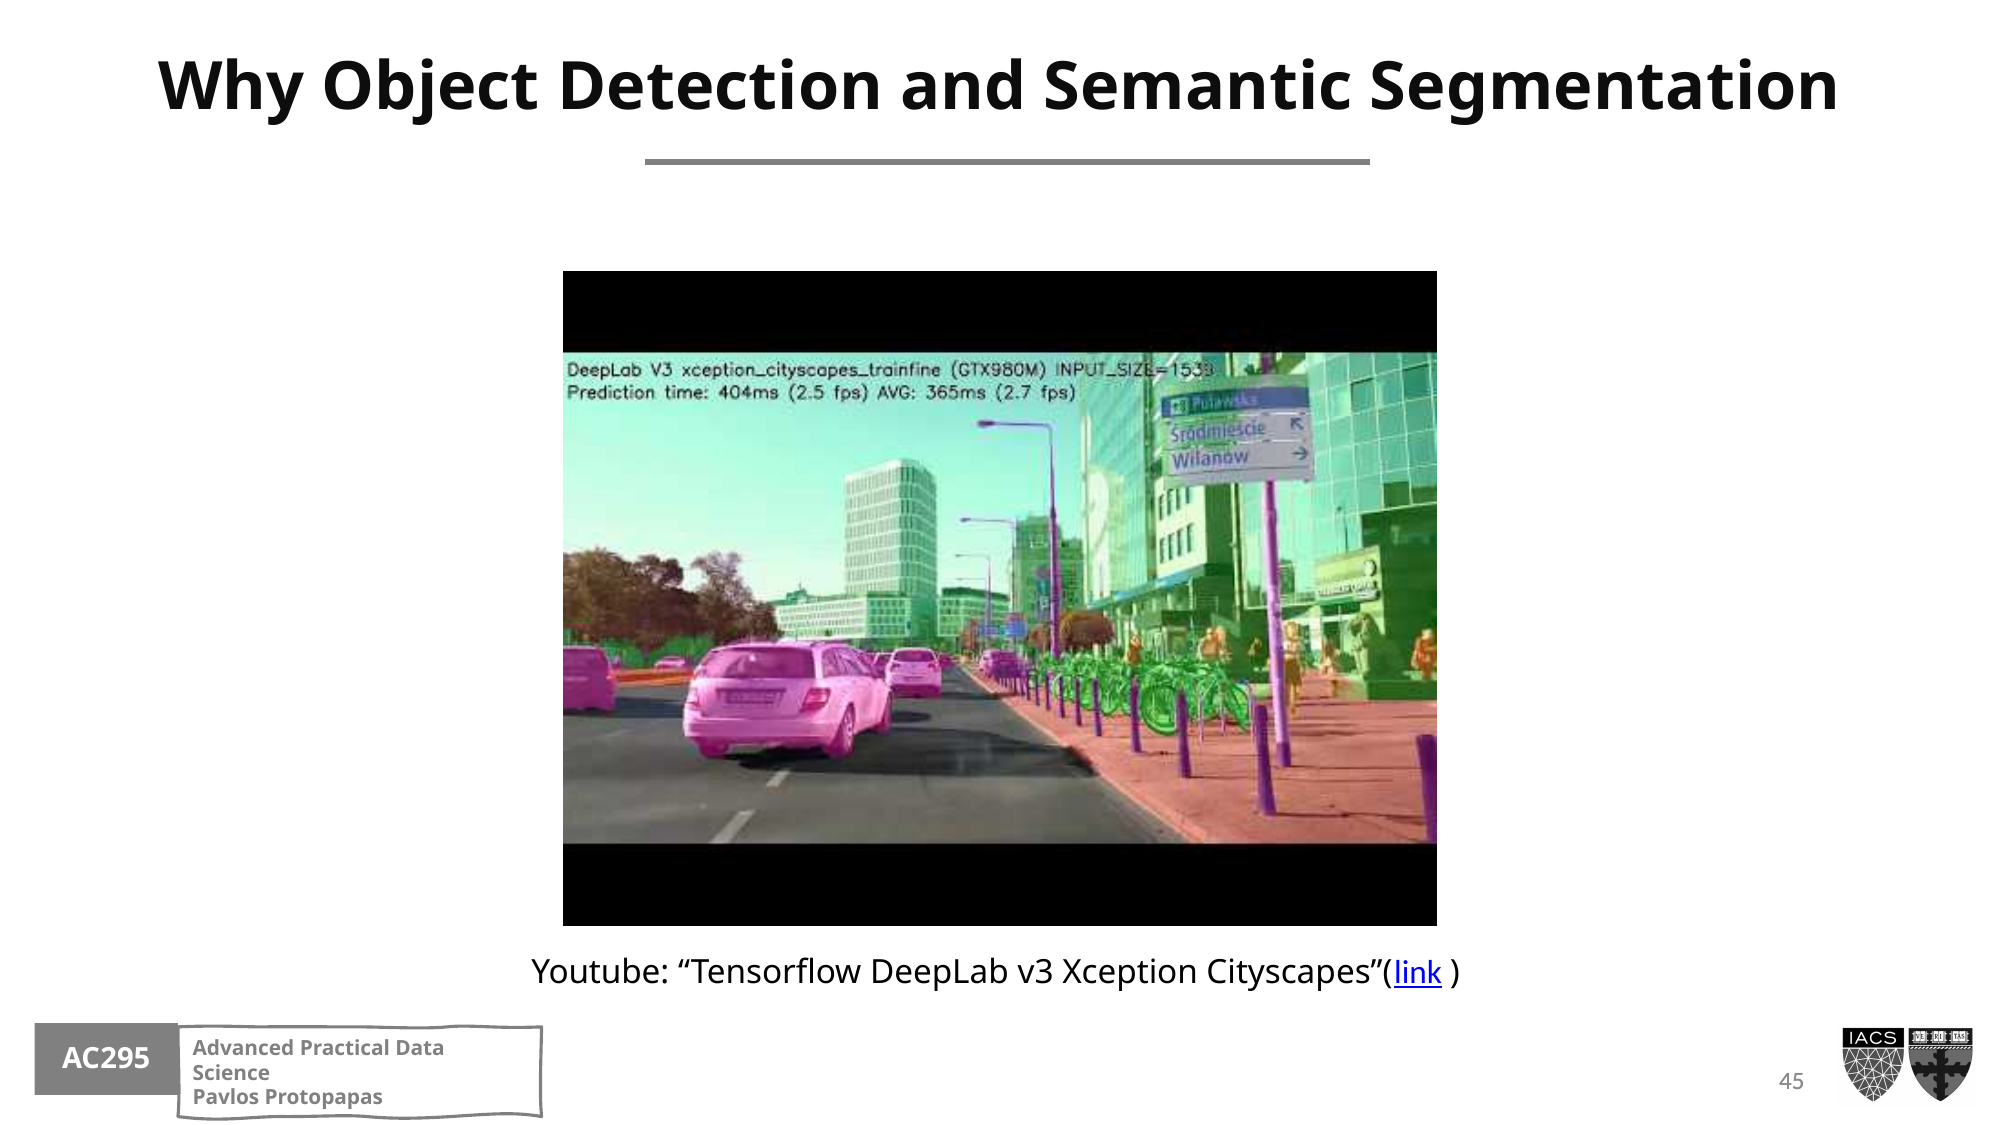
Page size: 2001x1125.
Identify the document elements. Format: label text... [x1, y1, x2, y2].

text_box Youtube: “Tensorflow DeepLab v3 Xception Cityscapes”(link ) [516, 942, 1484, 1078]
picture [1838, 1023, 1977, 1107]
picture [563, 270, 1437, 927]
title Why Object Detection and Semantic Segmentation [0, 35, 2000, 162]
slide_number 45 [1353, 1049, 1820, 1110]
